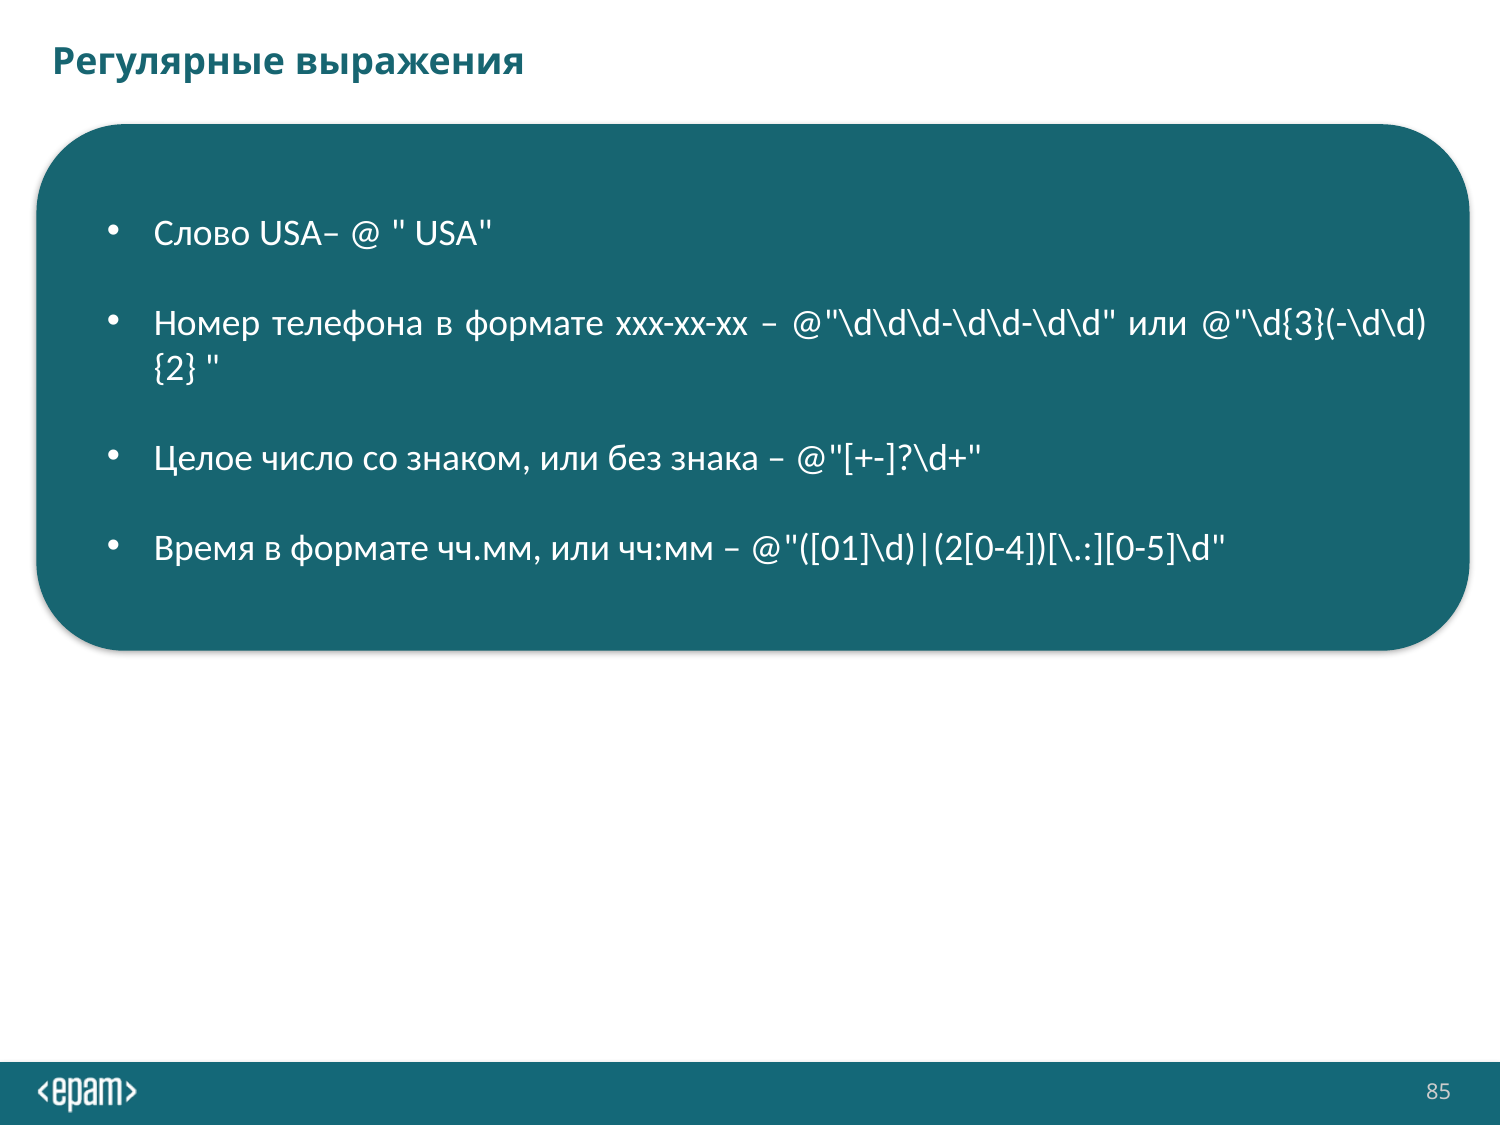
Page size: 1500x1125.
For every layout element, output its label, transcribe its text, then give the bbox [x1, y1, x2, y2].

picture [37, 1077, 137, 1113]
title Регулярные выражения [37, 29, 1469, 90]
text_box Слово USA– @ " USA" Номер телефона в формате xxx-xx-xx – @"\d\d\d-\d\d-\d\d" или @"\d{3}(-\d\d){2} " Целое число со знаком, или без знака – @"[+-]?\d+" Время в формате чч.мм, или чч:мм – @"([01]\d)|(2[0-4])[\.:][0-5]\d" [36, 124, 1470, 651]
